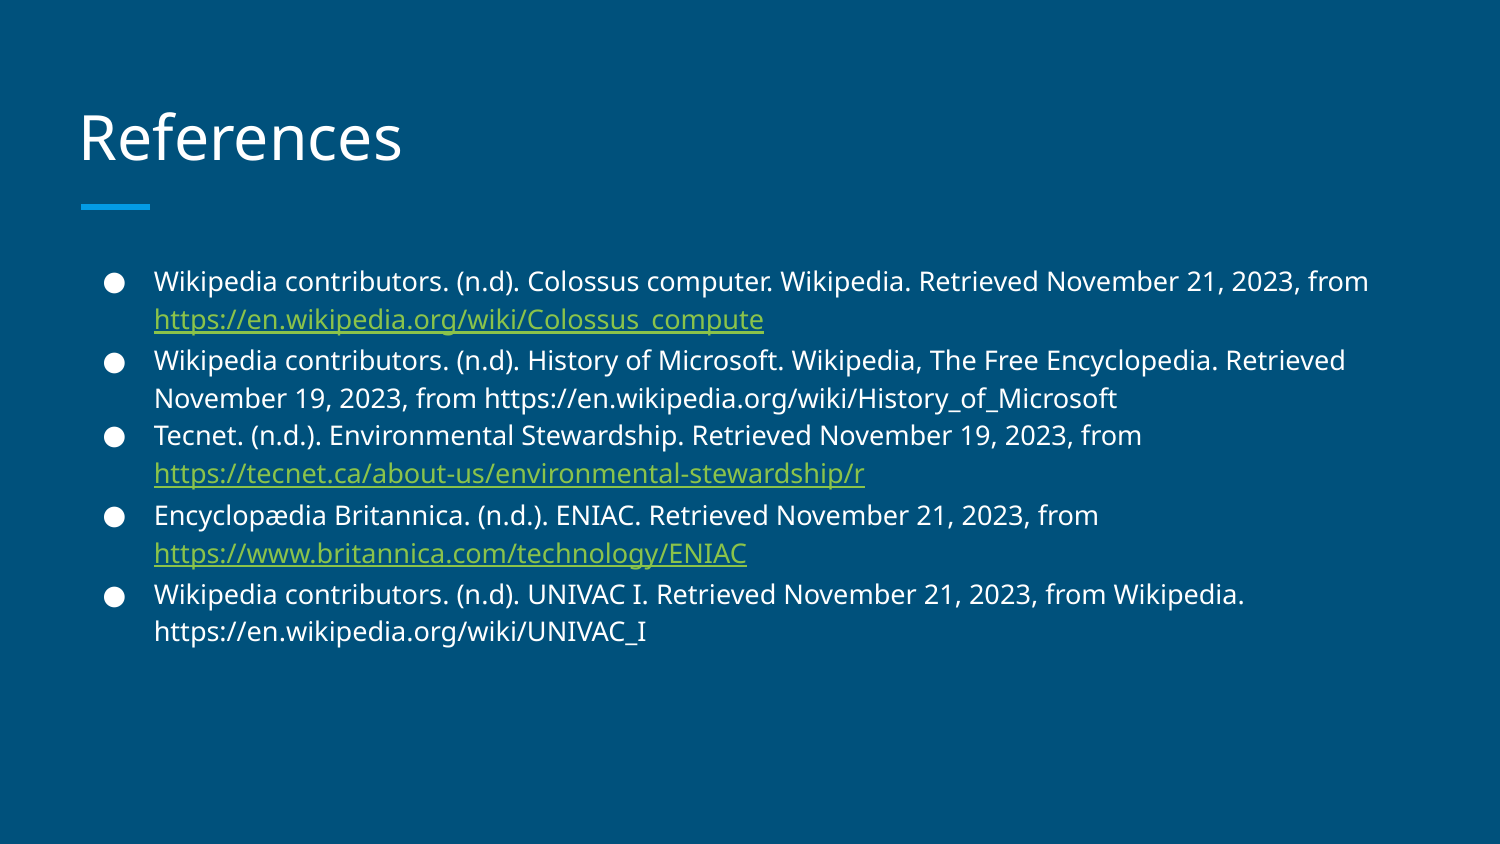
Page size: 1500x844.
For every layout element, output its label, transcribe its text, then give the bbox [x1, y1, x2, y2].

list Wikipedia contributors. (n.d). Colossus computer. Wikipedia. Retrieved November 21, 2023, from https://en.wikipedia.org/wiki/Colossus_compute Wikipedia contributors. (n.d). History of Microsoft. Wikipedia, The Free Encyclopedia. Retrieved November 19, 2023, from https://en.wikipedia.org/wiki/History_of_Microsoft Tecnet. (n.d.). Environmental Stewardship. Retrieved November 19, 2023, from https://tecnet.ca/about-us/environmental-stewardship/r Encyclopædia Britannica. (n.d.). ENIAC. Retrieved November 21, 2023, from https://www.britannica.com/technology/ENIAC Wikipedia contributors. (n.d). UNIVAC I. Retrieved November 21, 2023, from Wikipedia. https://en.wikipedia.org/wiki/UNIVAC_I [63, 244, 1437, 810]
title References [63, 75, 1437, 188]
